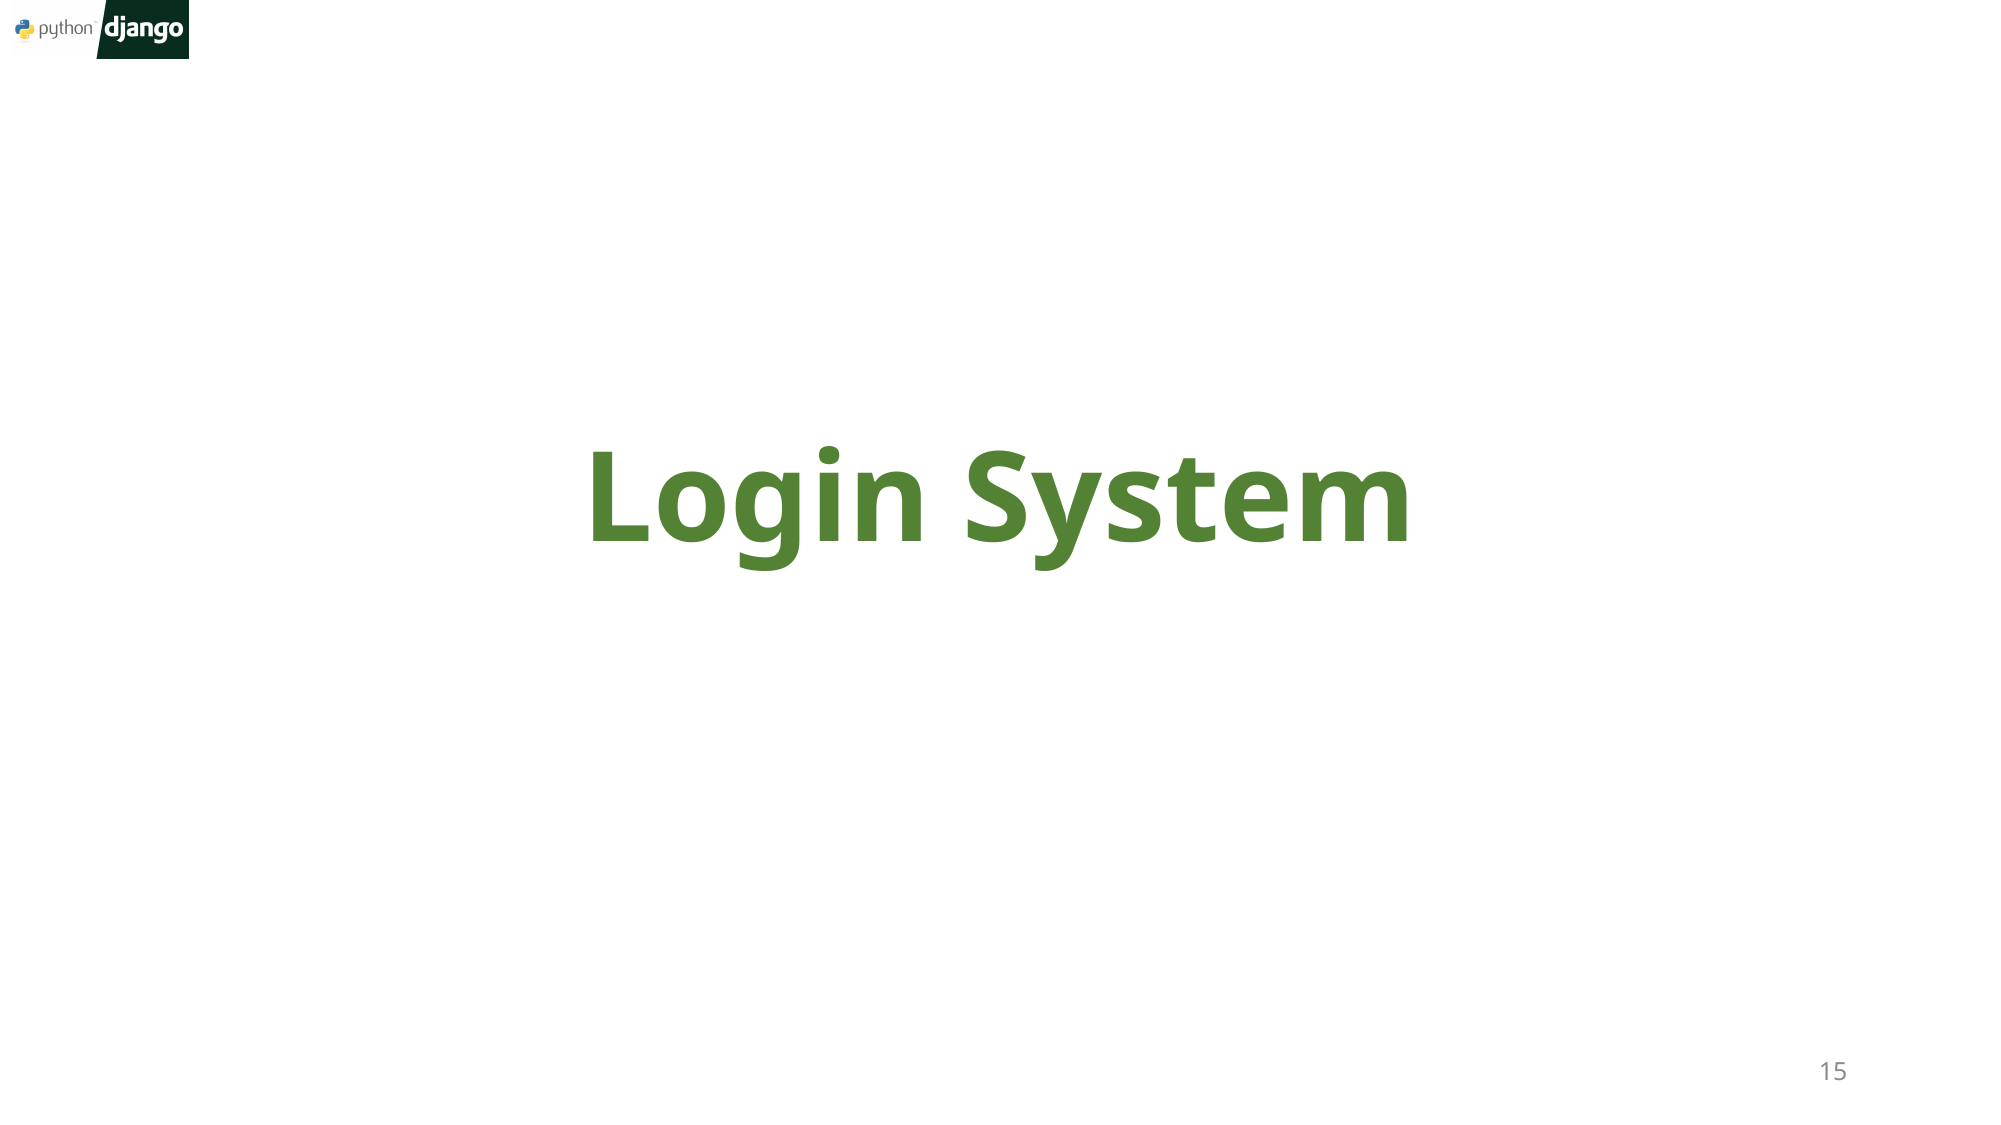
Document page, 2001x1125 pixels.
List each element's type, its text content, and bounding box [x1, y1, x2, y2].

picture [11, 0, 189, 59]
slide_number 15 [1412, 1042, 1863, 1103]
title Login System [249, 184, 1750, 576]
